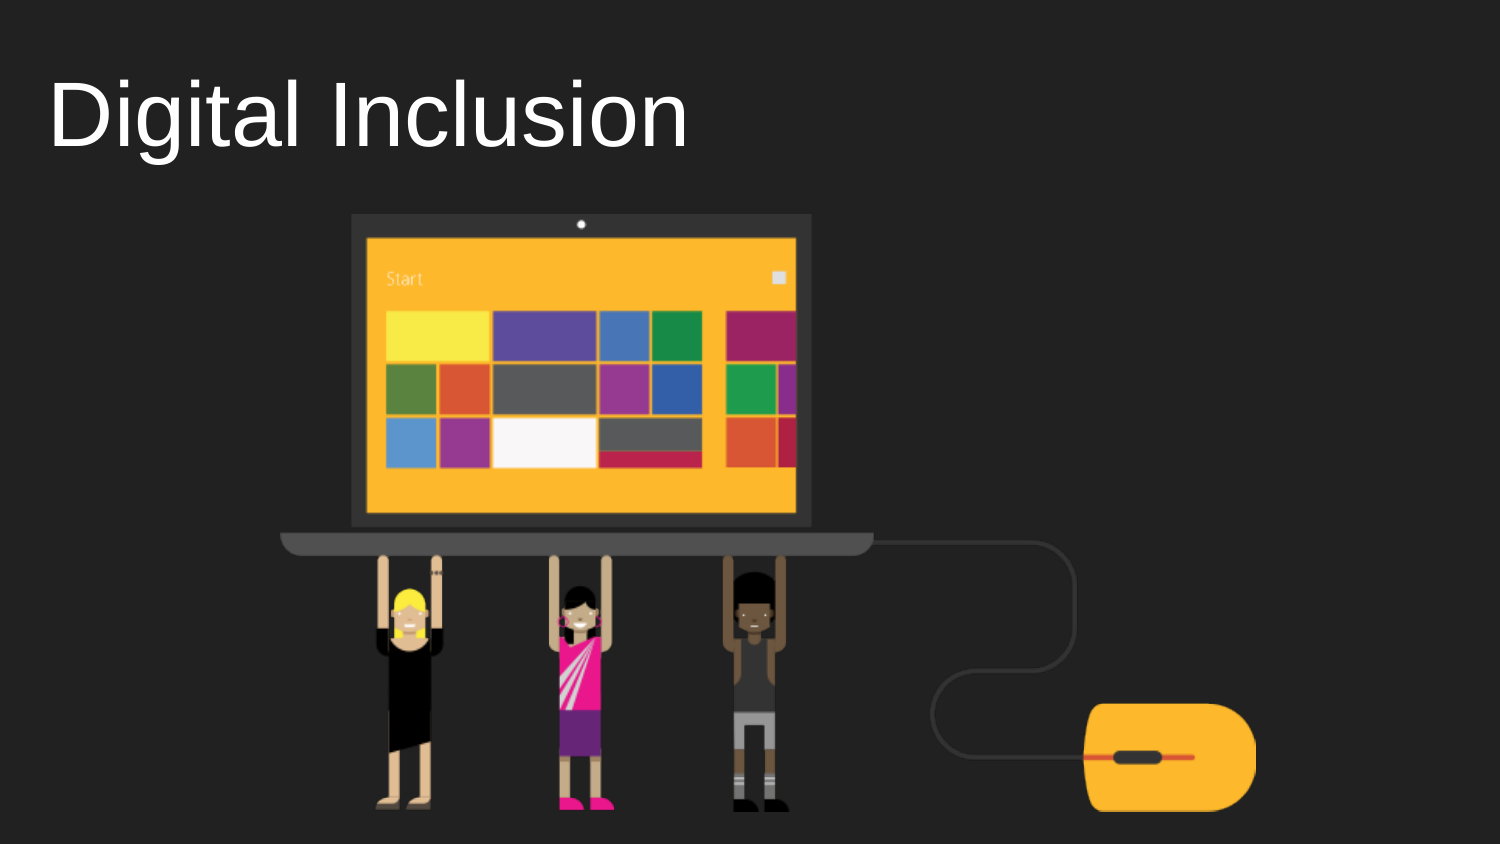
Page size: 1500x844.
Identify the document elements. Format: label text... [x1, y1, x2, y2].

picture [279, 214, 1256, 812]
text_box Digital Inclusion [33, 39, 813, 179]
